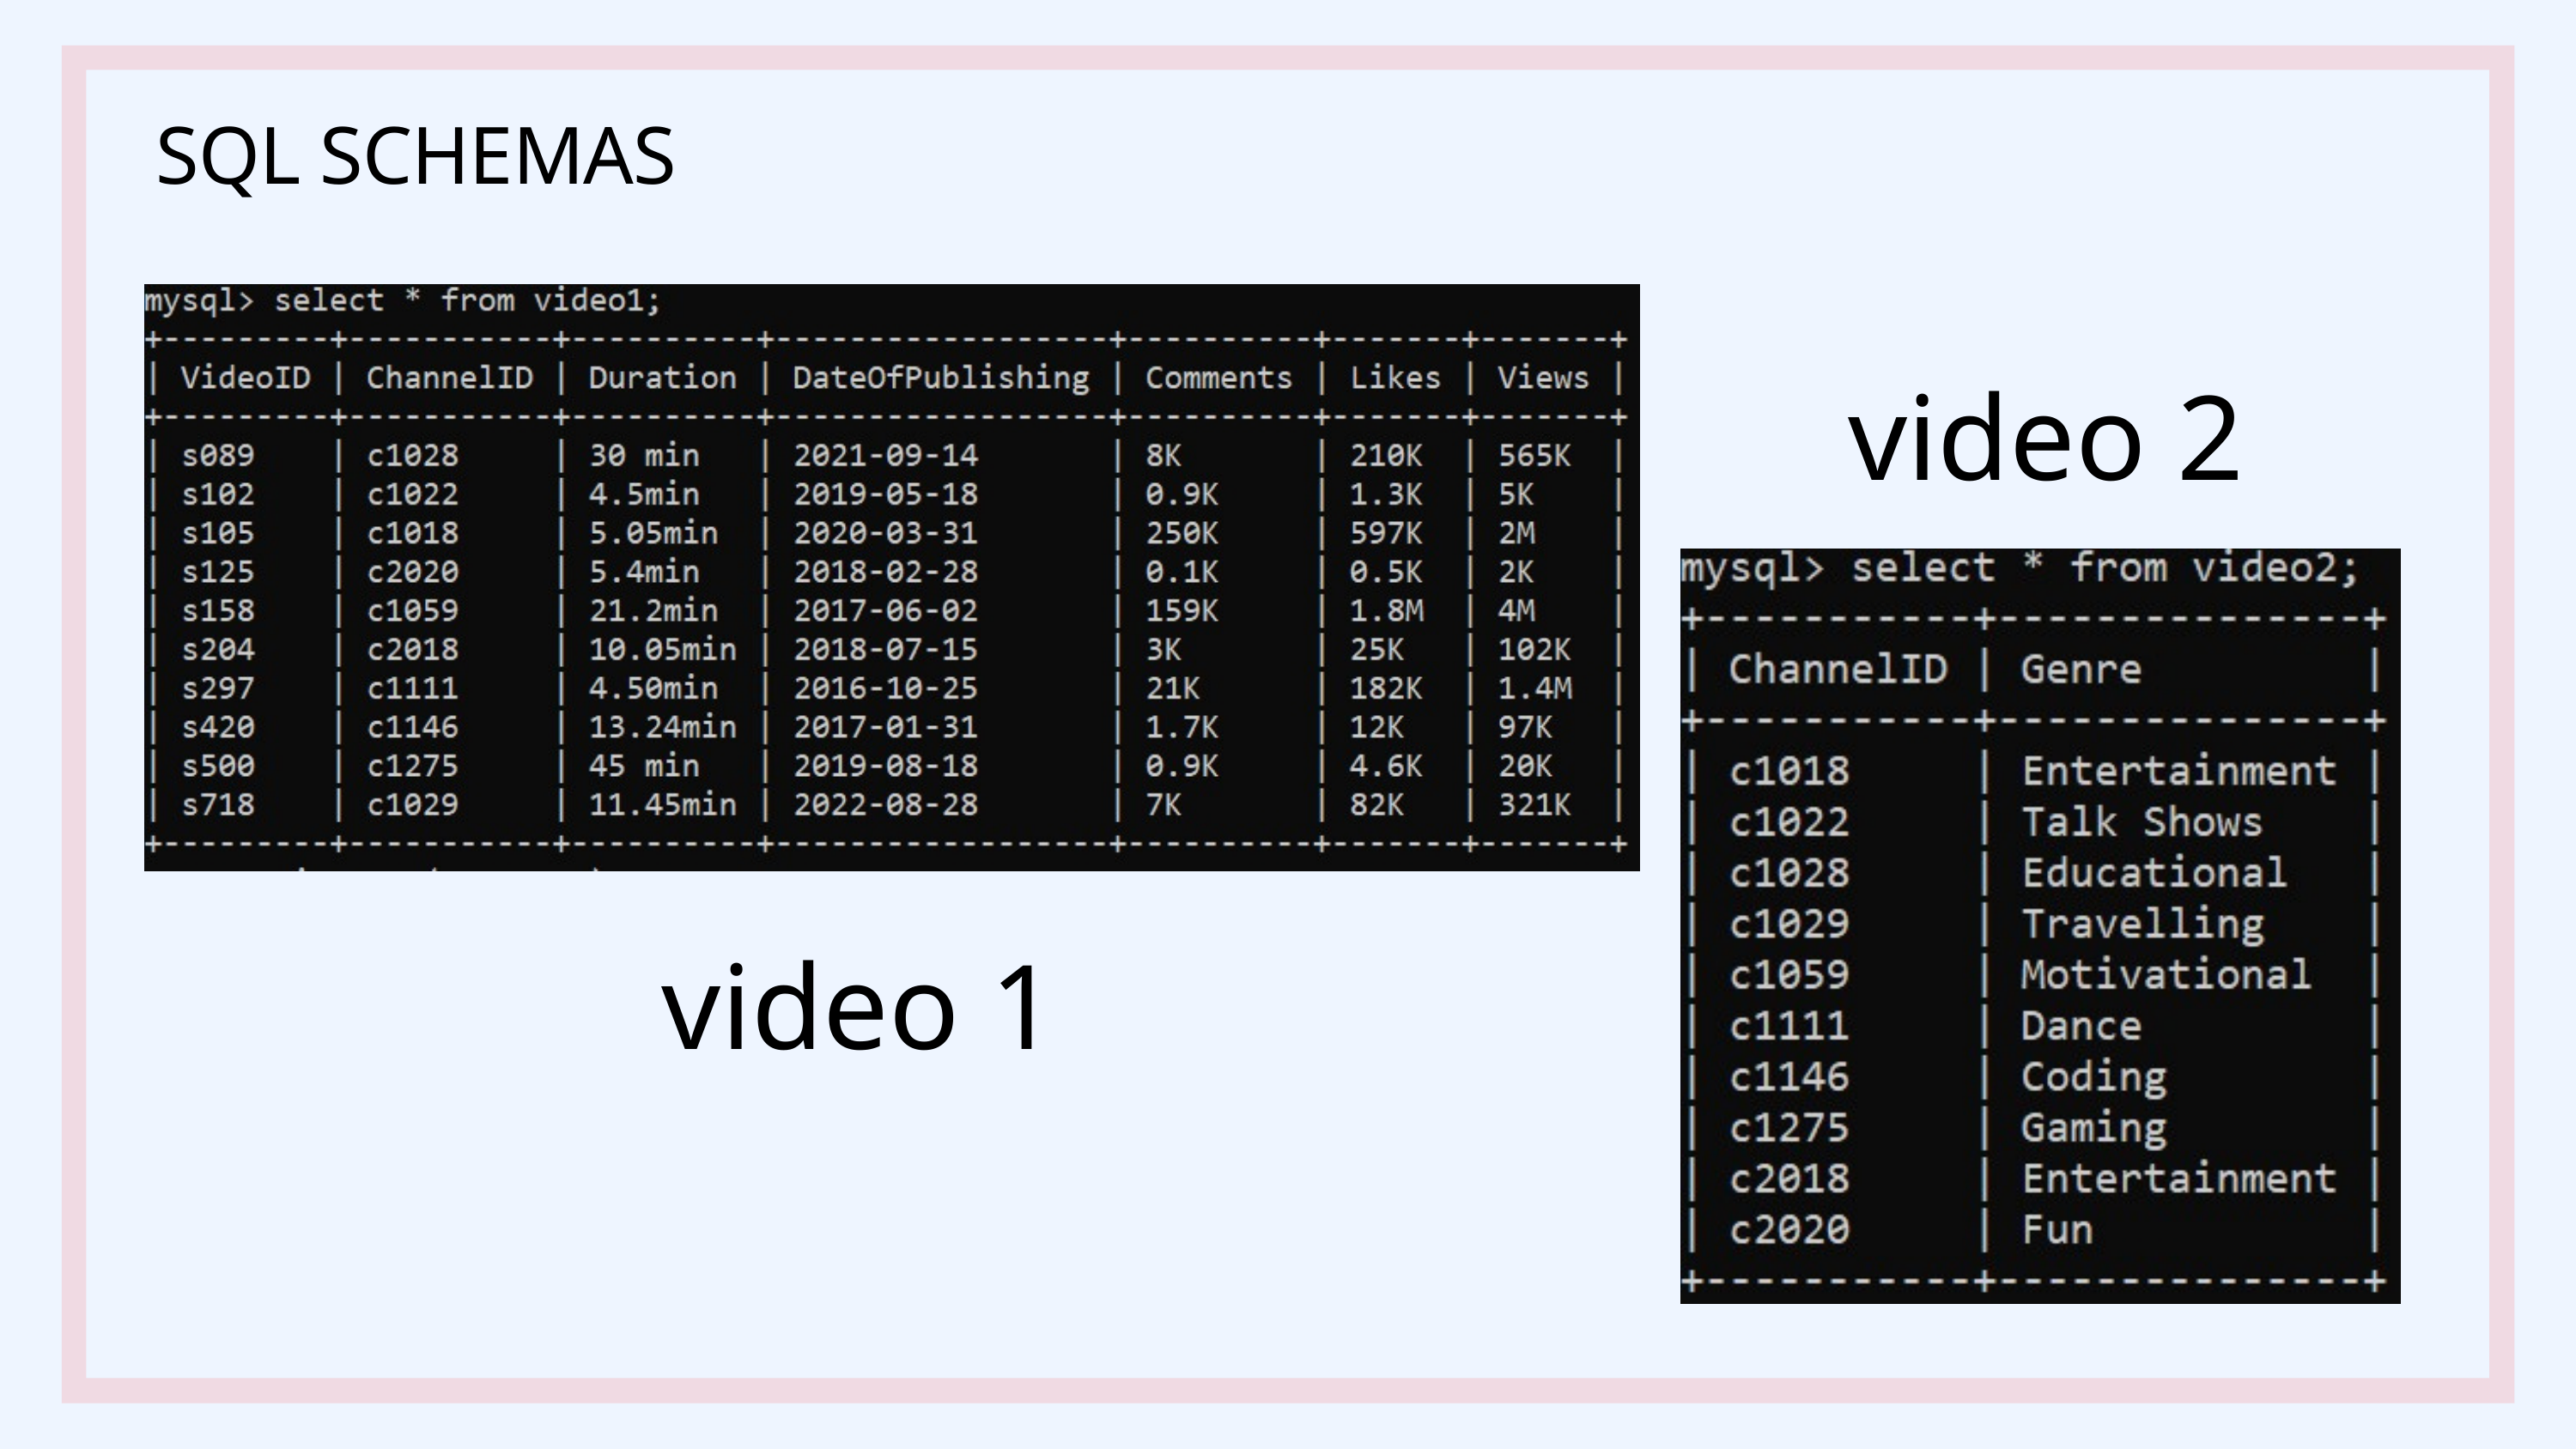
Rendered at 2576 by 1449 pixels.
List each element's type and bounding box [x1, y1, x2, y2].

text_box [61, 45, 2515, 1404]
picture [144, 284, 1640, 871]
picture [1680, 549, 2401, 1304]
